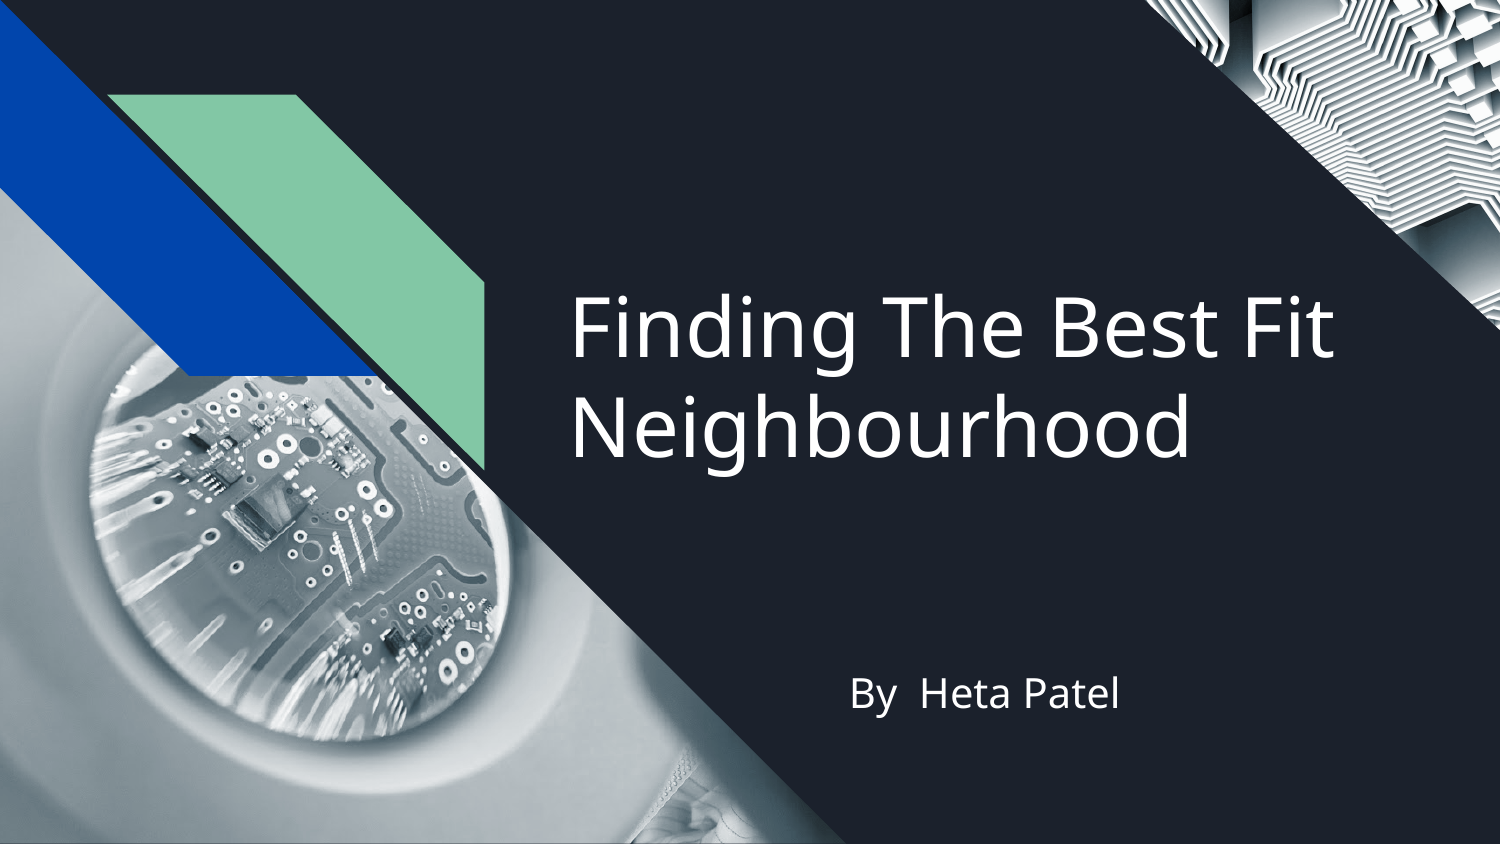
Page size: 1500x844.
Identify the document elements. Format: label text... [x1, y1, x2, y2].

title Finding The Best Fit Neighbourhood [553, 258, 1404, 518]
picture [1144, 0, 1500, 331]
subtitle By Heta Patel [833, 643, 1404, 727]
picture [0, 189, 847, 844]
